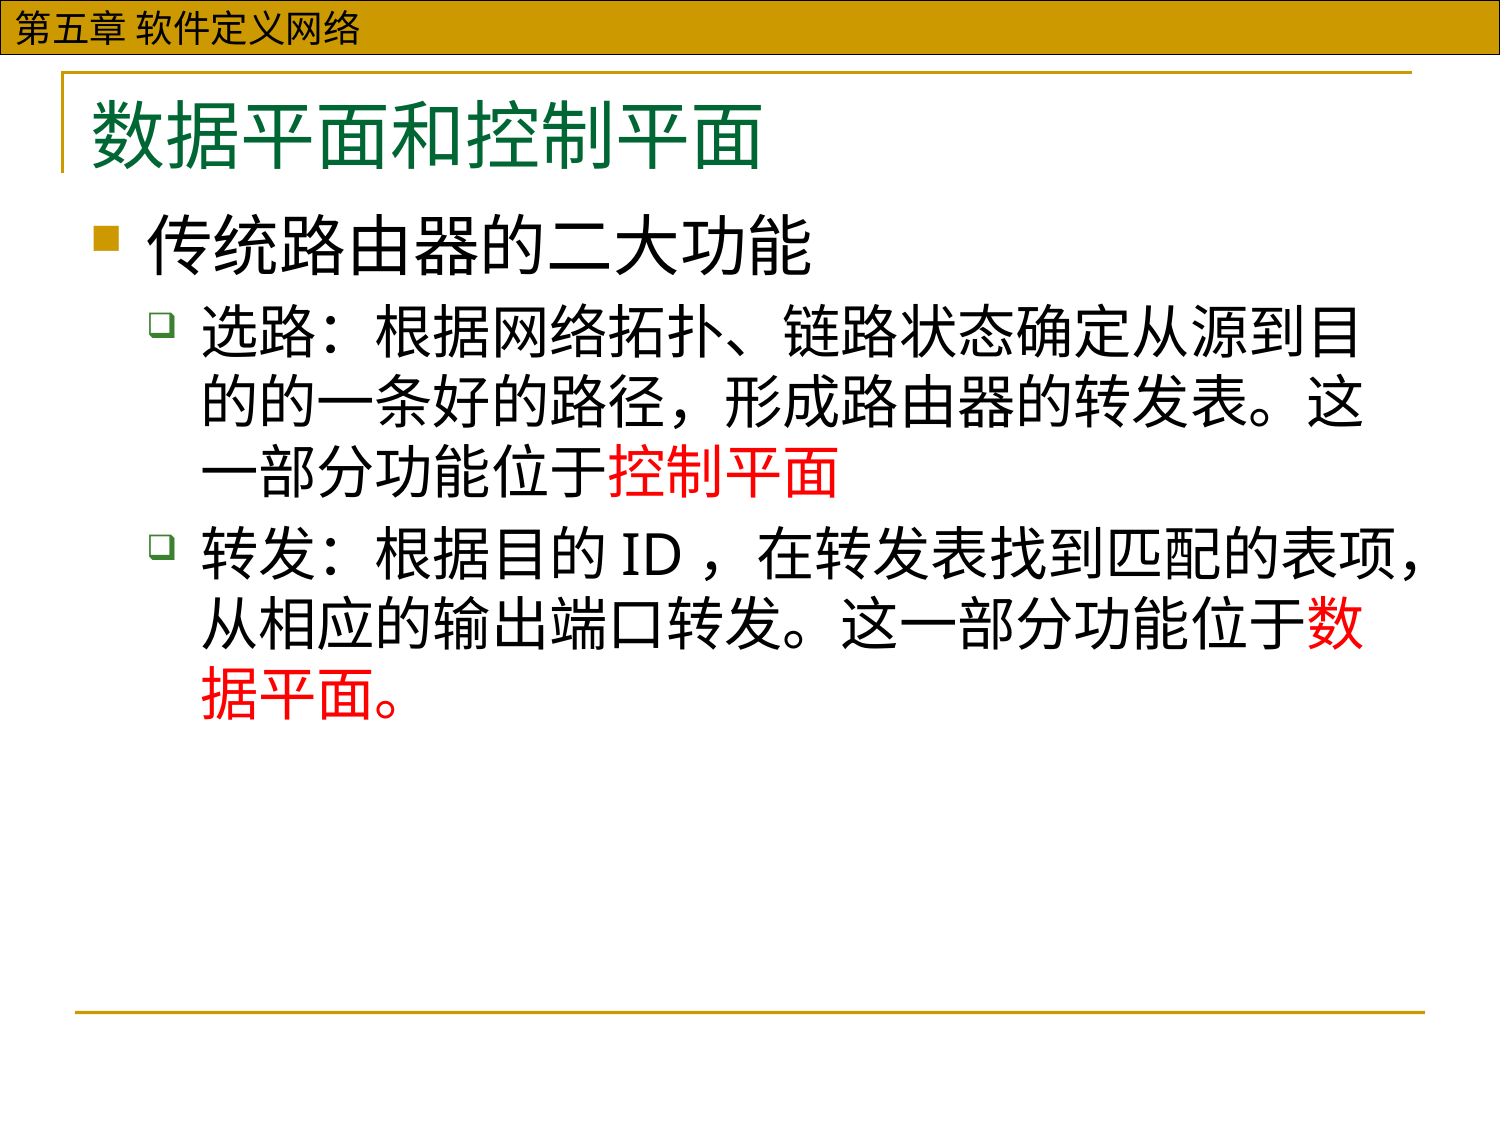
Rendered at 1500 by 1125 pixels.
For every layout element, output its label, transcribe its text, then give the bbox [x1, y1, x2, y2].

title 数据平面和控制平面 [75, 80, 1425, 196]
list 传统路由器的二大功能 选路：根据网络拓扑、链路状态确定从源到目的的一条好的路径，形成路由器的转发表。这一部分功能位于控制平面 转发：根据目的ID，在转发表找到匹配的表项，从相应的输出端口转发。这一部分功能位于数据平面。 [75, 196, 1425, 976]
